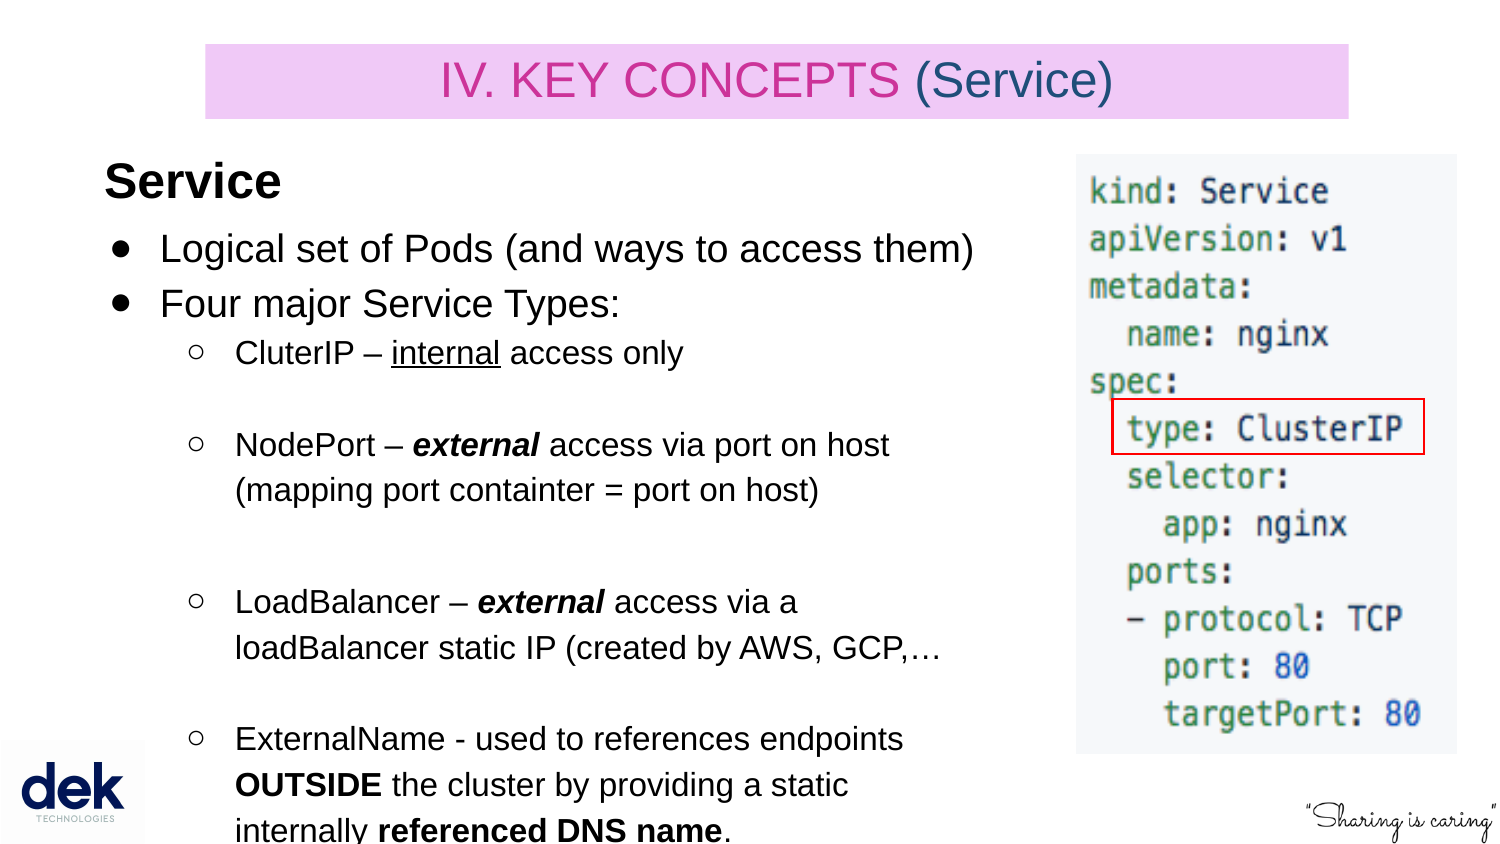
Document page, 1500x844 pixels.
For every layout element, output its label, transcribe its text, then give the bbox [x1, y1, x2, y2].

list Logical set of Pods (and ways to access them) Four major Service Types: CluterIP – internal access only NodePort – external access via port on host (mapping port containter = port on host) LoadBalancer – external access via a loadBalancer static IP (created by AWS, GCP,… ExternalName - used to references endpoints OUTSIDE the cluster by providing a static internally referenced DNS name. [69, 200, 996, 679]
picture [1302, 797, 1500, 844]
text_box IV. KEY CONCEPTS (Service) [205, 44, 1349, 119]
picture [1075, 154, 1457, 754]
title Service [11, 129, 375, 237]
picture [1, 740, 145, 844]
